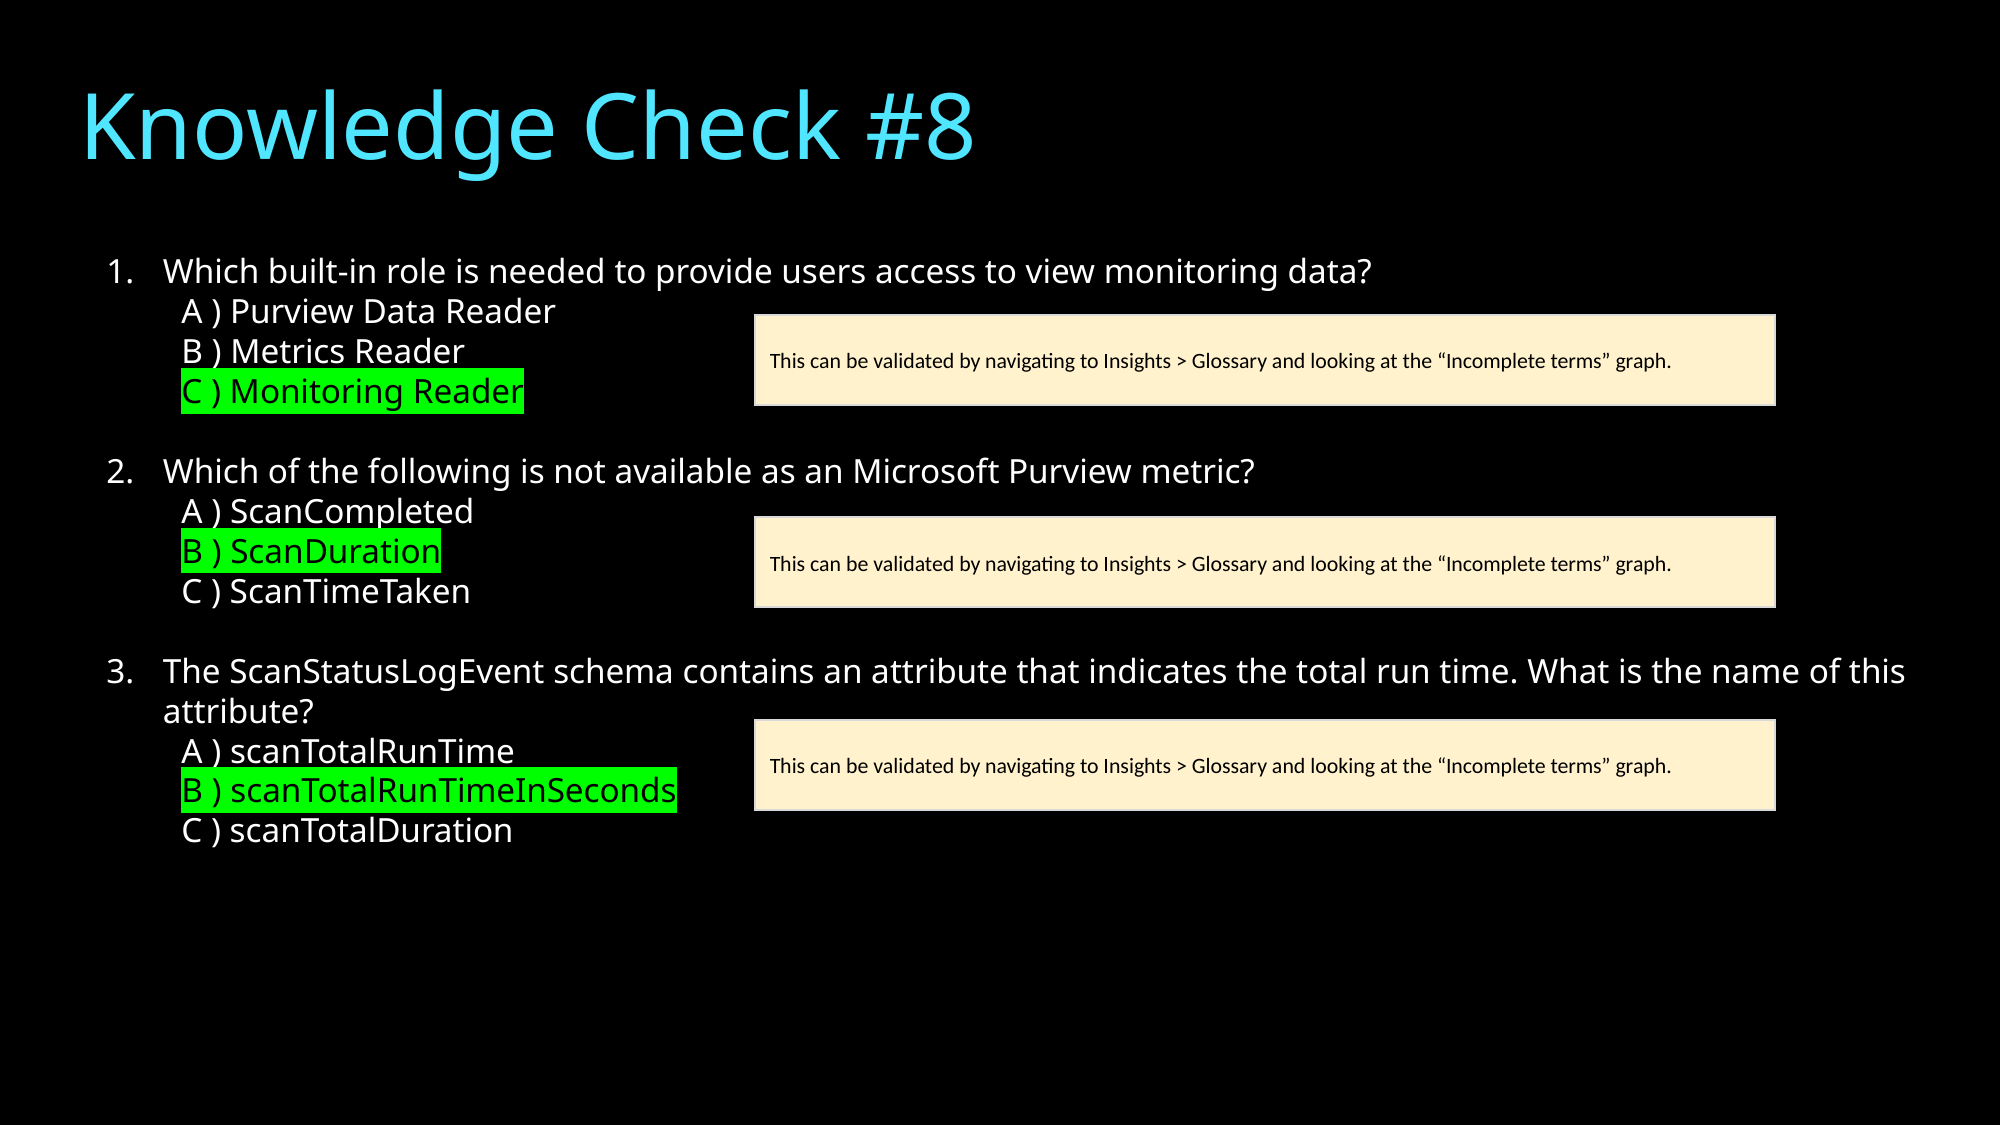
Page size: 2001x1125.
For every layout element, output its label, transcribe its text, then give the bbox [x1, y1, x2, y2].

text_box This can be validated by navigating to Insights > Glossary and looking at the “Incomplete terms” graph. [754, 516, 1776, 608]
title Knowledge Check #8 [64, 56, 1873, 203]
text_box Which built-in role is needed to provide users access to view monitoring data? A ) Purview Data Reader B ) Metrics Reader C ) Monitoring Reader Which of the following is not available as an Microsoft Purview metric? A ) ScanCompleted B ) ScanDuration C ) ScanTimeTaken The ScanStatusLogEvent schema contains an attribute that indicates the total run time. What is the name of this attribute? A ) scanTotalRunTime B ) scanTotalRunTimeInSeconds C ) scanTotalDuration [91, 243, 1929, 857]
text_box This can be validated by navigating to Insights > Glossary and looking at the “Incomplete terms” graph. [754, 314, 1776, 406]
text_box This can be validated by navigating to Insights > Glossary and looking at the “Incomplete terms” graph. [754, 719, 1776, 811]
